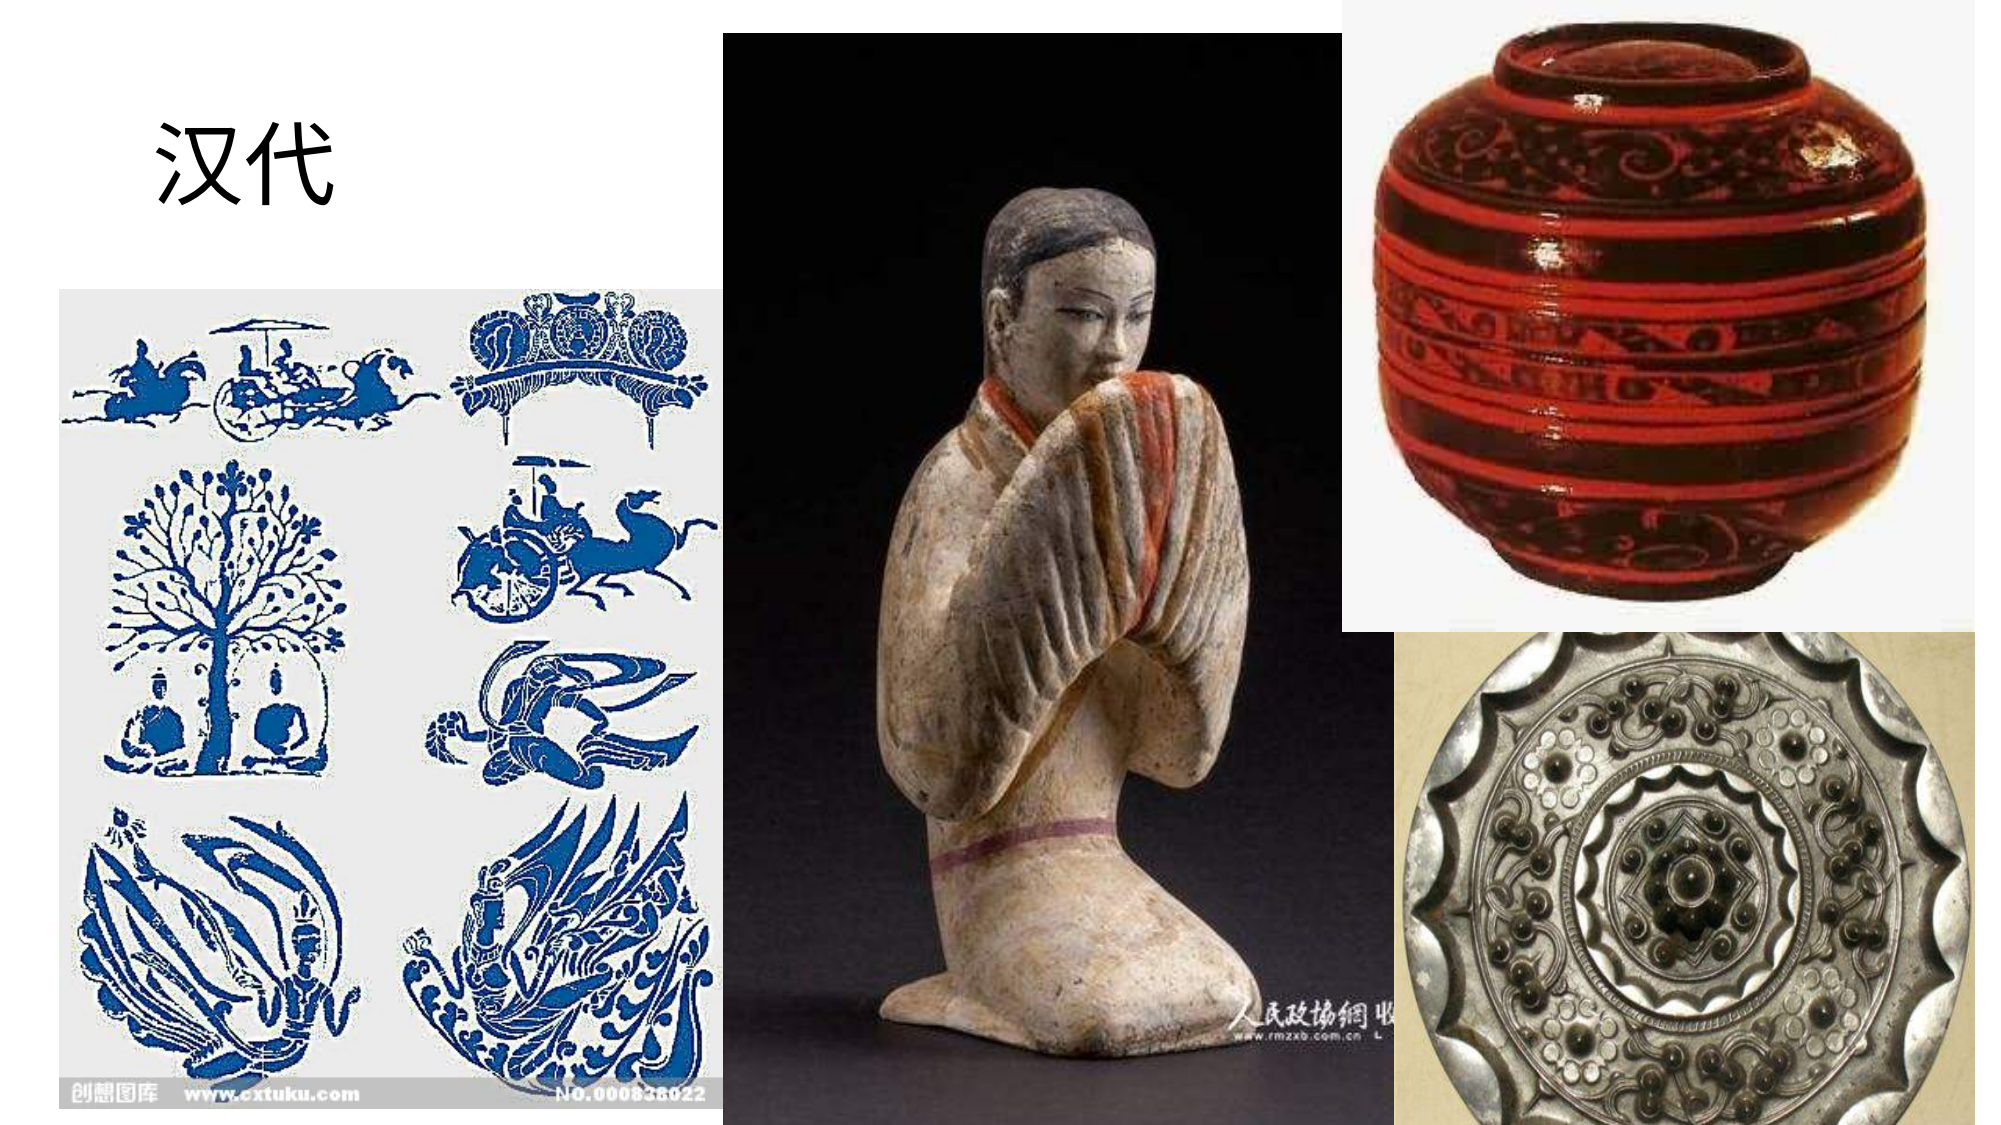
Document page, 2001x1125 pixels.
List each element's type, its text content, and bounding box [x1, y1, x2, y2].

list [1394, 632, 1975, 1125]
title 汉代 [137, 59, 723, 278]
picture [59, 0, 1975, 1125]
